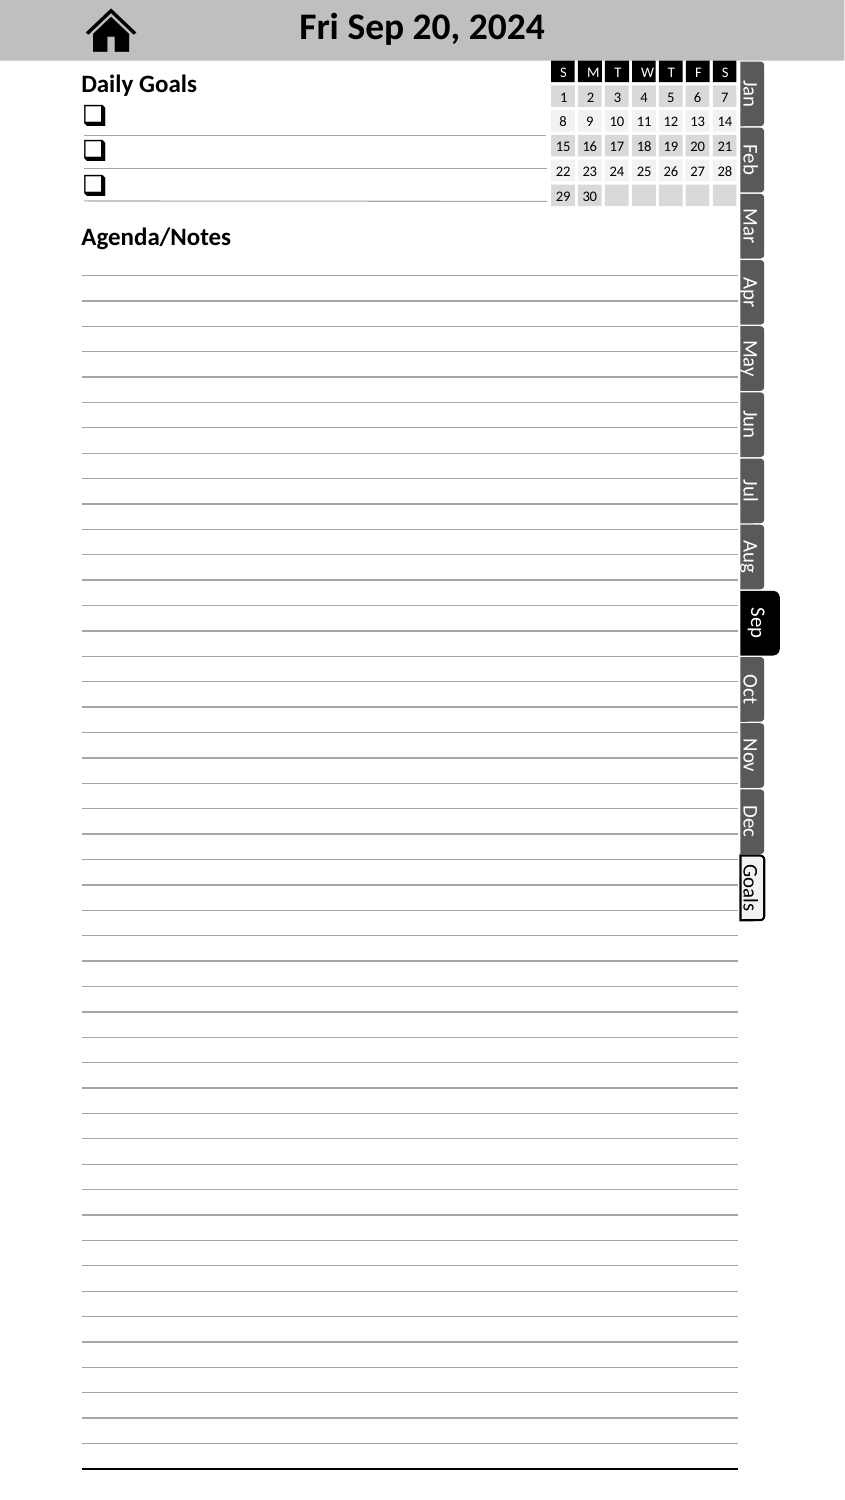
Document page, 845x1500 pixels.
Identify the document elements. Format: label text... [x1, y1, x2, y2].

list Fri Sep 20, 2024 [190, 0, 655, 61]
picture [82, 1, 140, 59]
